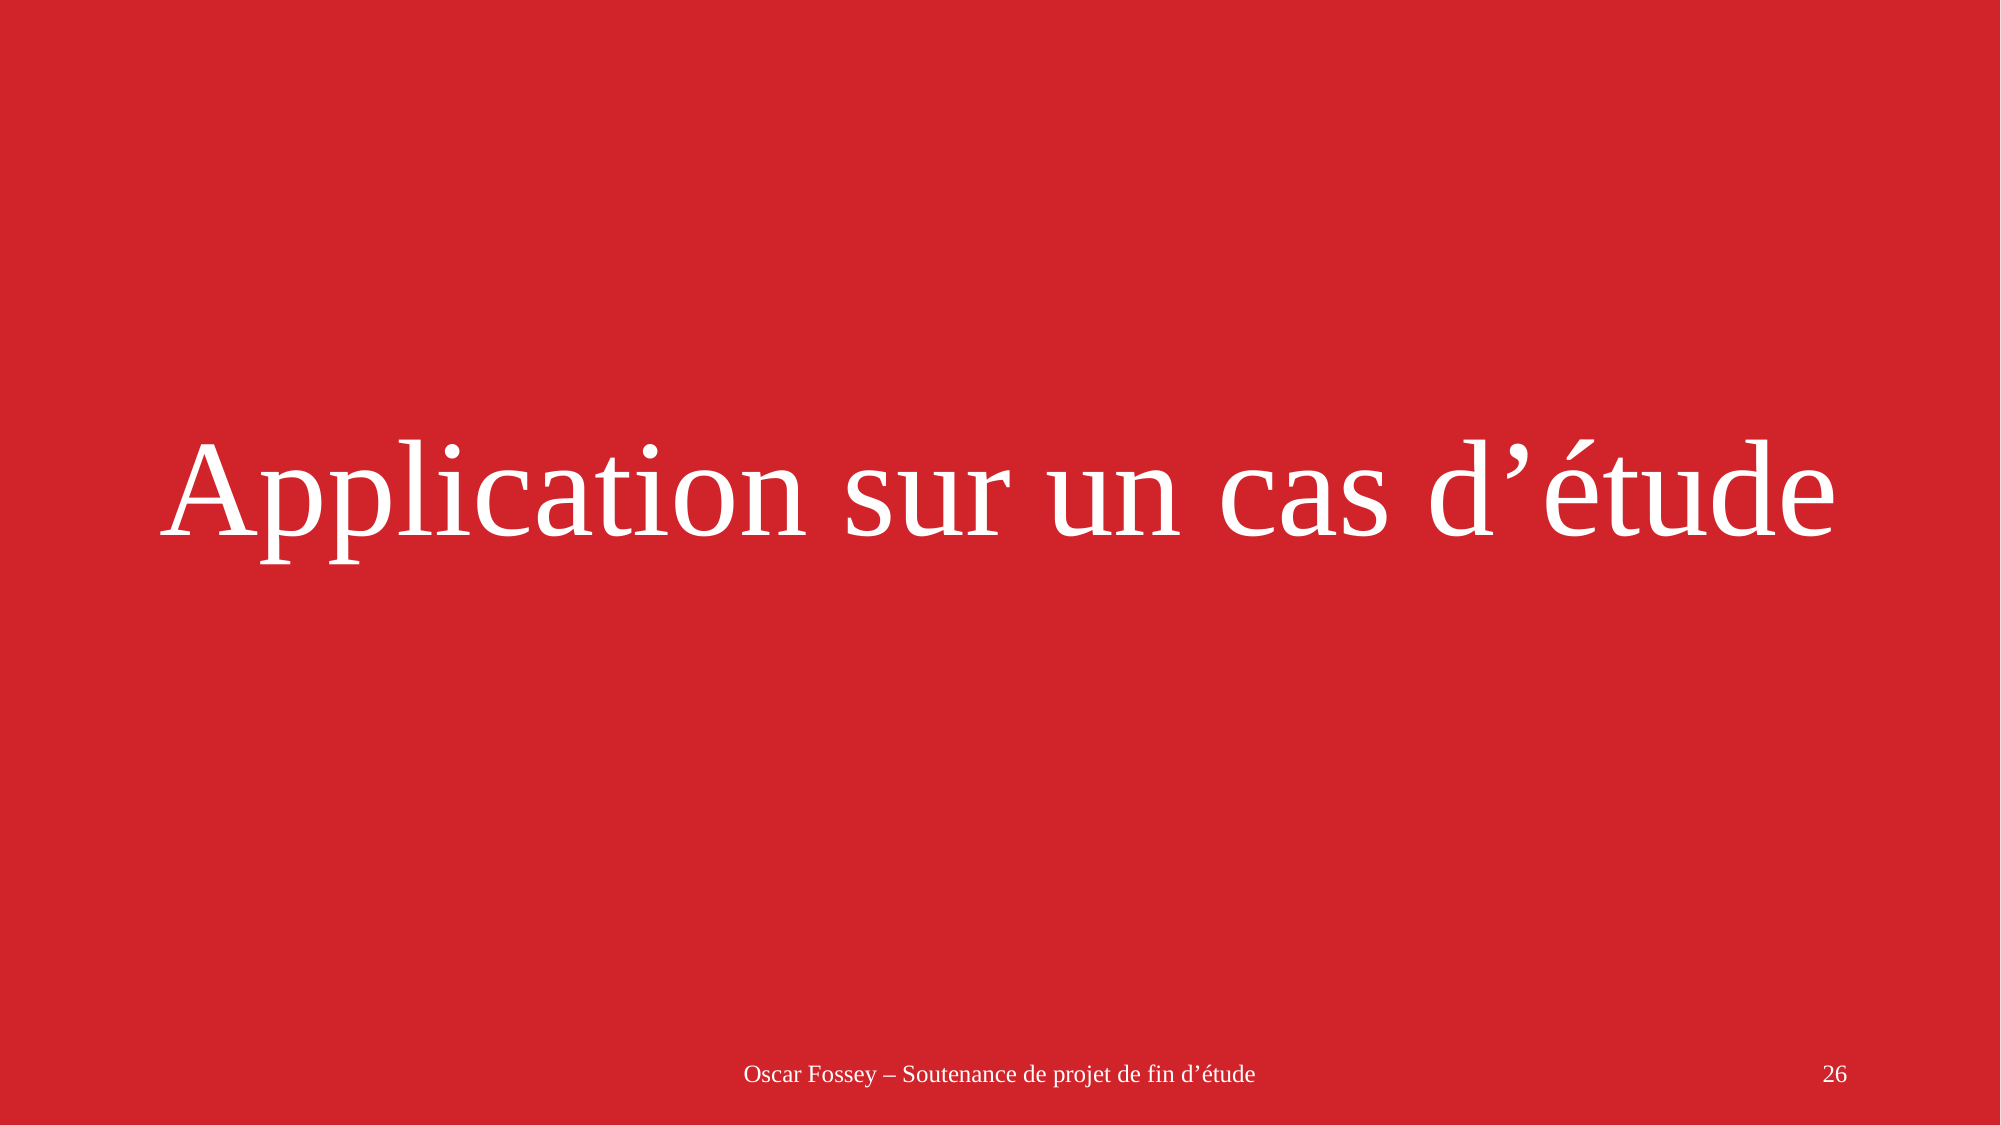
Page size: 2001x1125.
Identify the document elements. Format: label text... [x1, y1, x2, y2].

text_box Application sur un cas d’étude [96, 390, 1904, 571]
footer Oscar Fossey – Soutenance de projet de fin d’étude [662, 1042, 1338, 1103]
slide_number 26 [1412, 1042, 1863, 1103]
